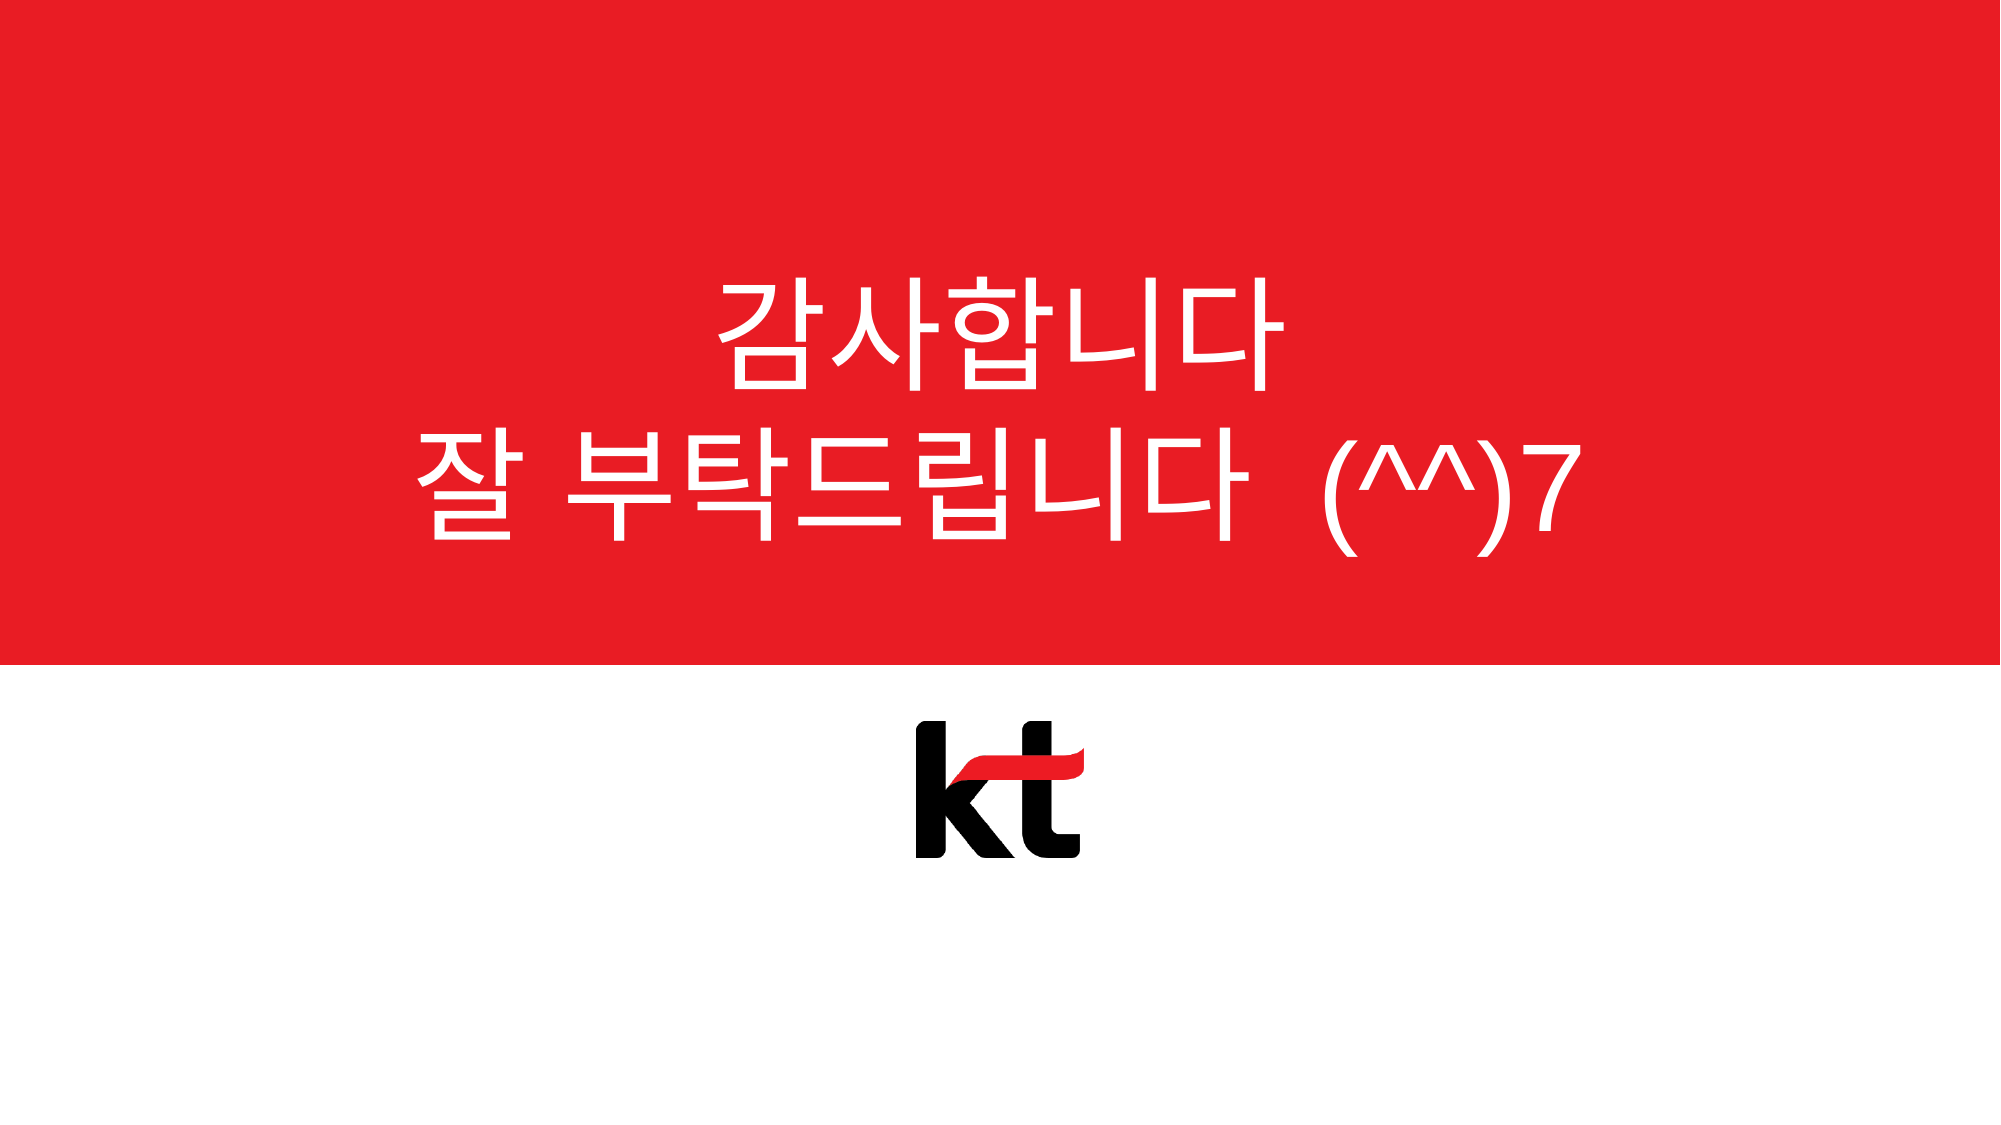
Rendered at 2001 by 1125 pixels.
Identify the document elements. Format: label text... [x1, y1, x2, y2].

text_box [0, 0, 2000, 665]
text_box 감사합니다 잘 부탁드립니다 (^^)7 [296, 249, 1704, 565]
picture [915, 720, 1084, 859]
